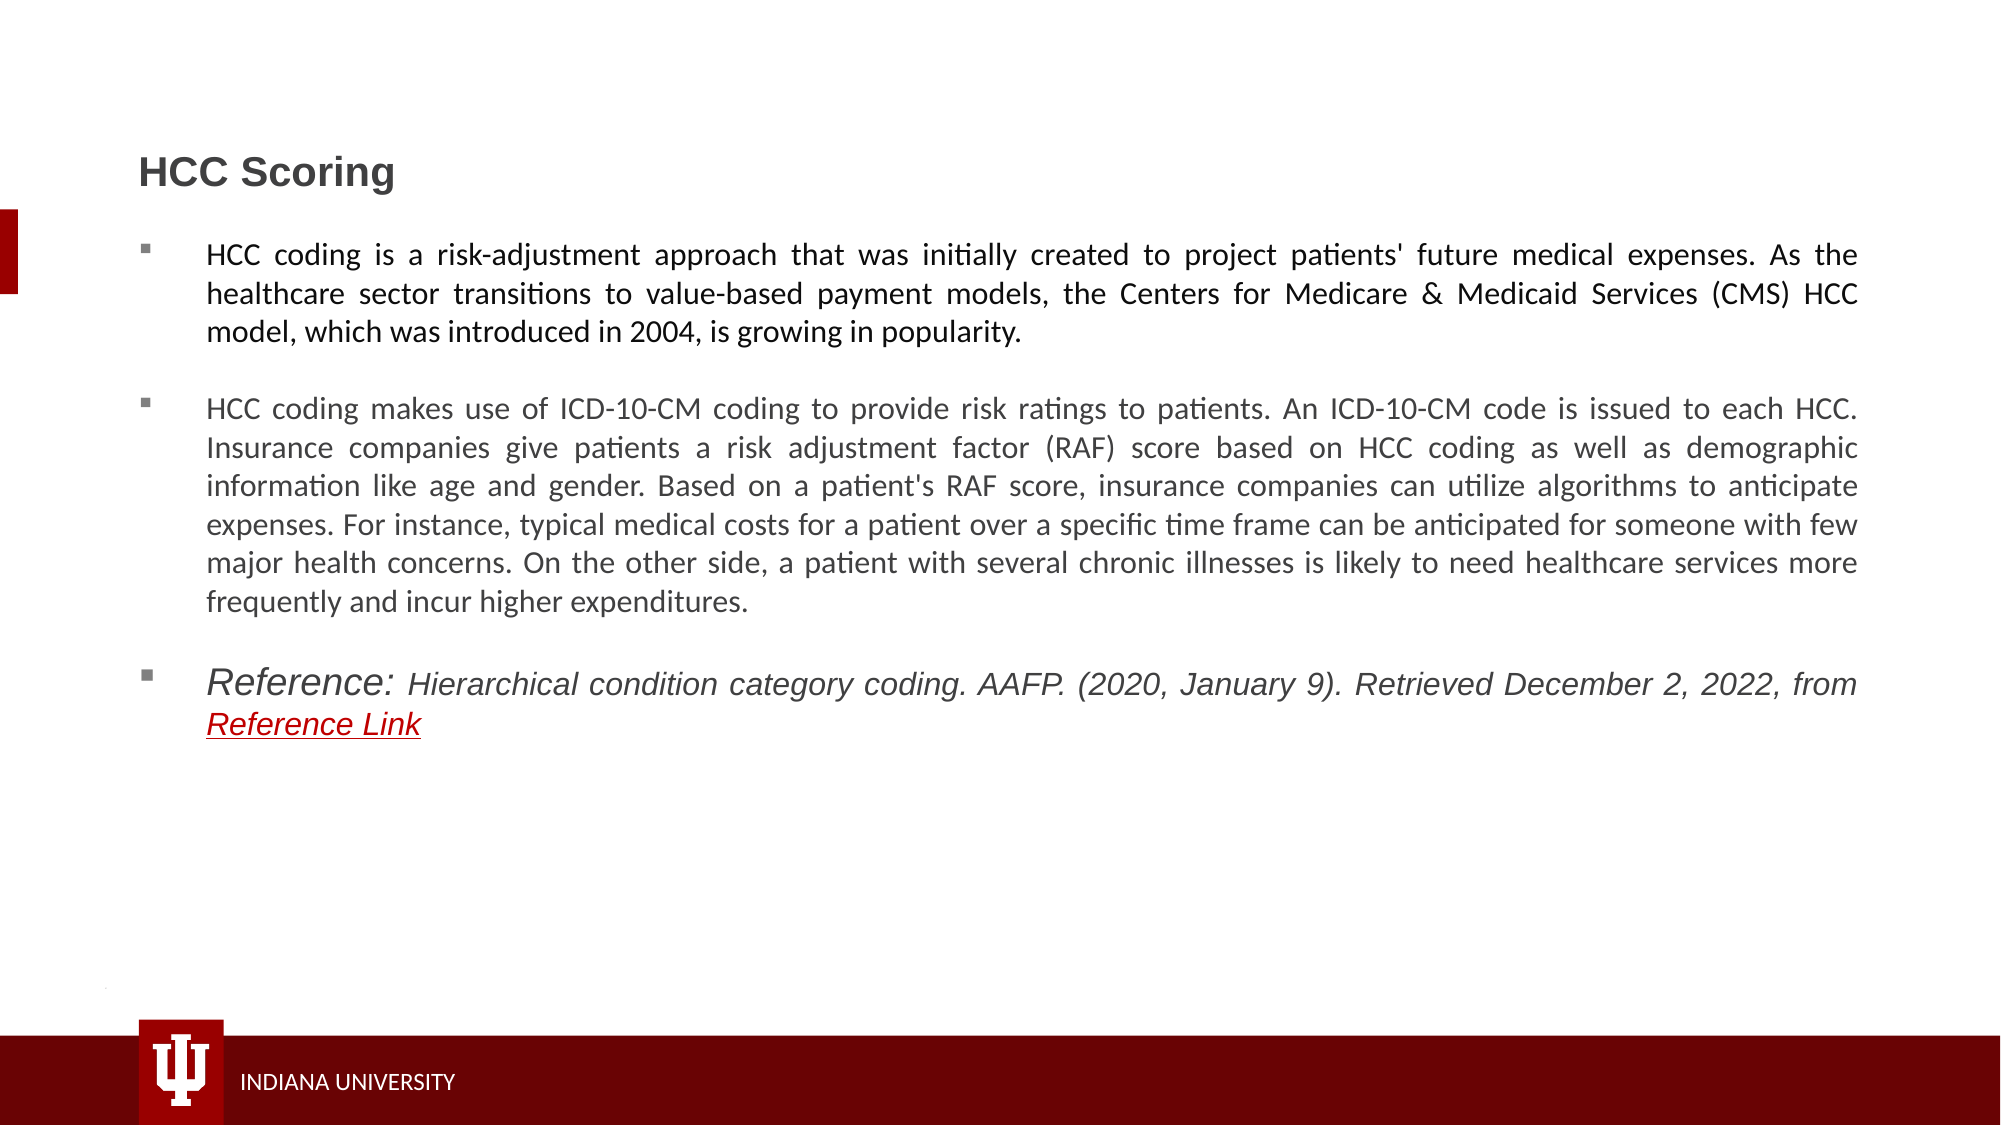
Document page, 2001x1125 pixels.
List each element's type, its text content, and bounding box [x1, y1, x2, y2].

list HCC Scoring HCC coding is a risk-adjustment approach that was initially created to project patients' future medical expenses. As the healthcare sector transitions to value-based payment models, the Centers for Medicare & Medicaid Services (CMS) HCC model, which was introduced in 2004, is growing in popularity. HCC coding makes use of ICD-10-CM coding to provide risk ratings to patients. An ICD-10-CM code is issued to each HCC. Insurance companies give patients a risk adjustment factor (RAF) score based on HCC coding as well as demographic information like age and gender. Based on a patient's RAF score, insurance companies can utilize algorithms to anticipate expenses. For instance, typical medical costs for a patient over a specific time frame can be anticipated for someone with few major health concerns. On the other side, a patient with several chronic illnesses is likely to need healthcare services more frequently and incur higher expenditures. Reference: Hierarchical condition category coding. AAFP. (2020, January 9). Retrieved December 2, 2022, from Reference Link [123, 137, 1877, 753]
picture [105, 987, 256, 1125]
